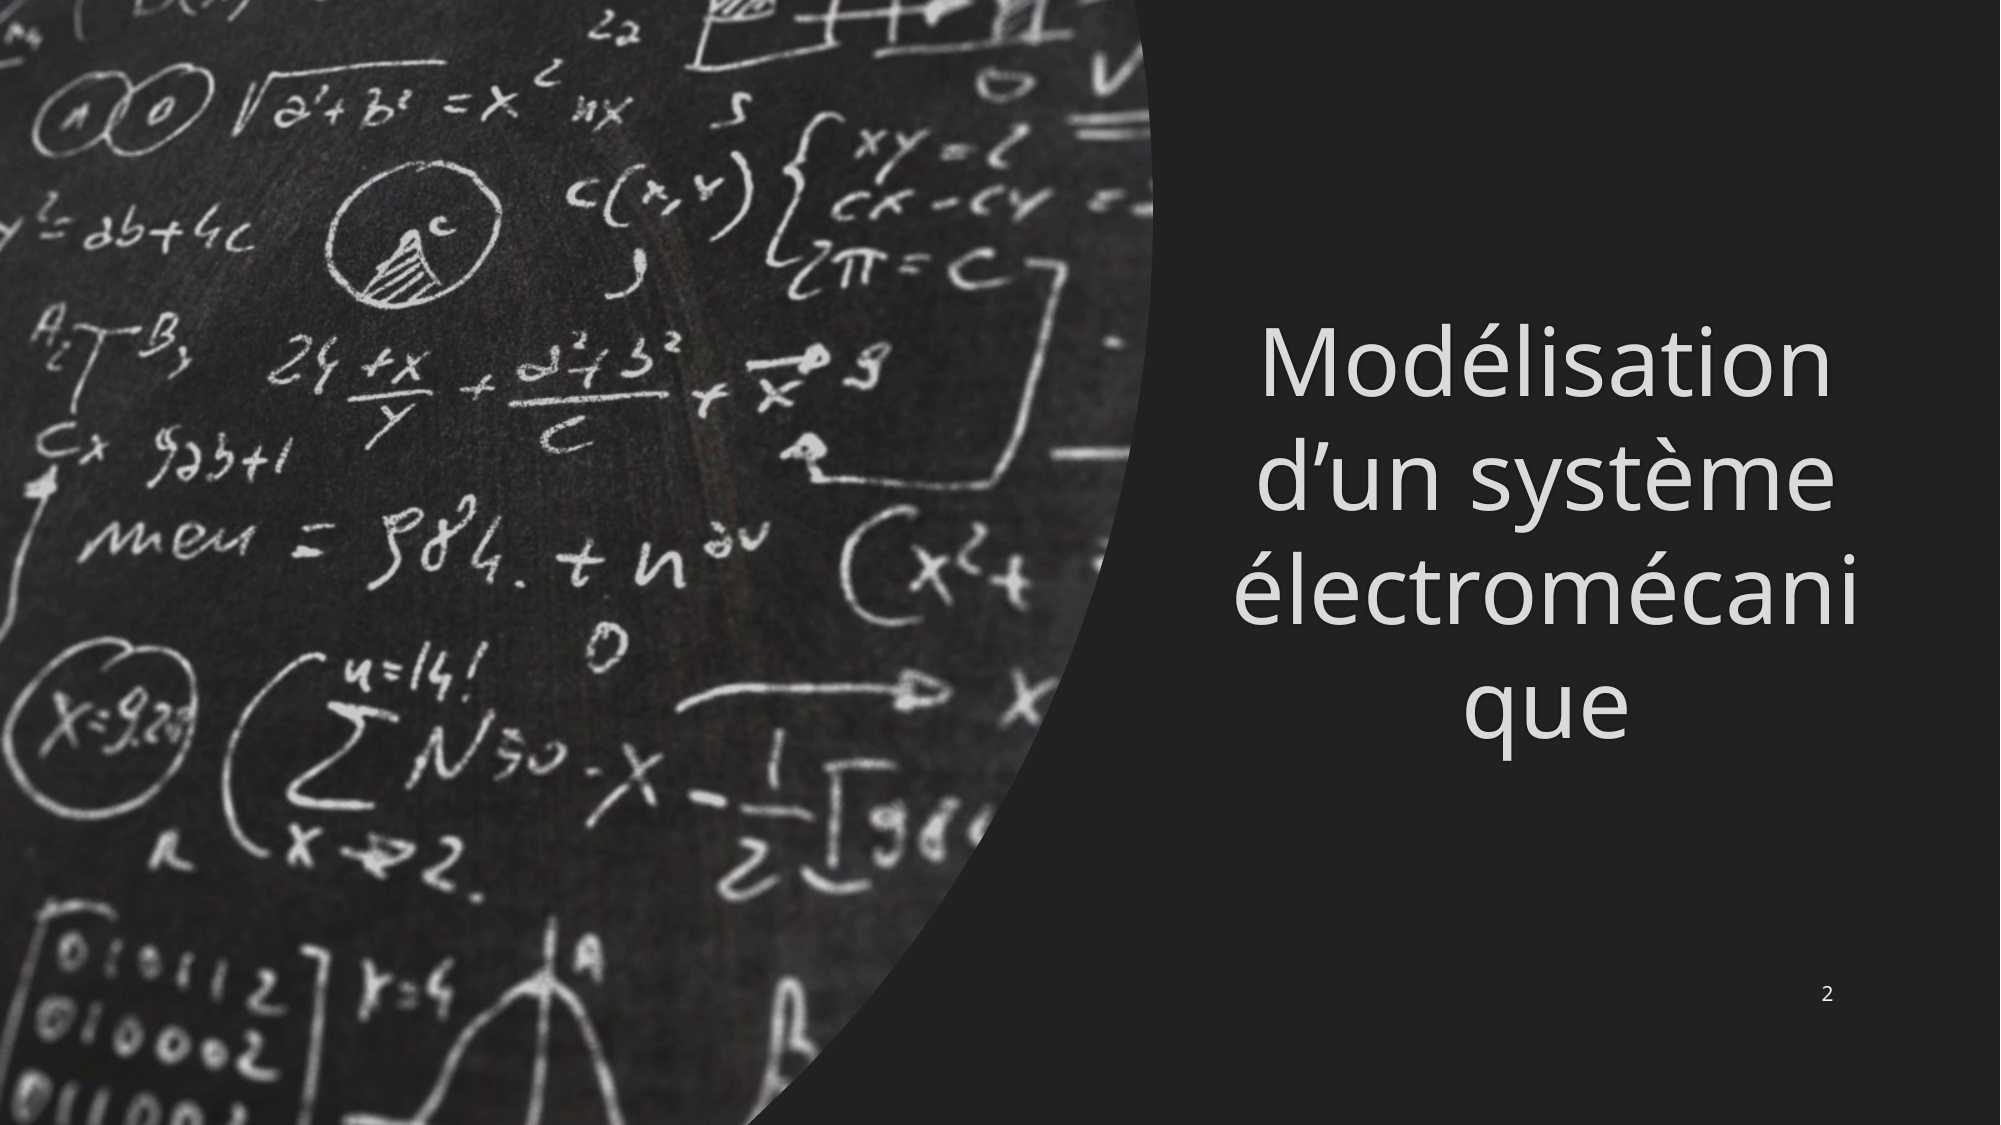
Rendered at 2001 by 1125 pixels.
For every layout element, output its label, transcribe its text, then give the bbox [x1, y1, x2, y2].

title Modélisation d’un système électromécanique [1198, 292, 1895, 767]
slide_number 2 [1724, 965, 1849, 1025]
picture [0, 0, 1154, 1125]
